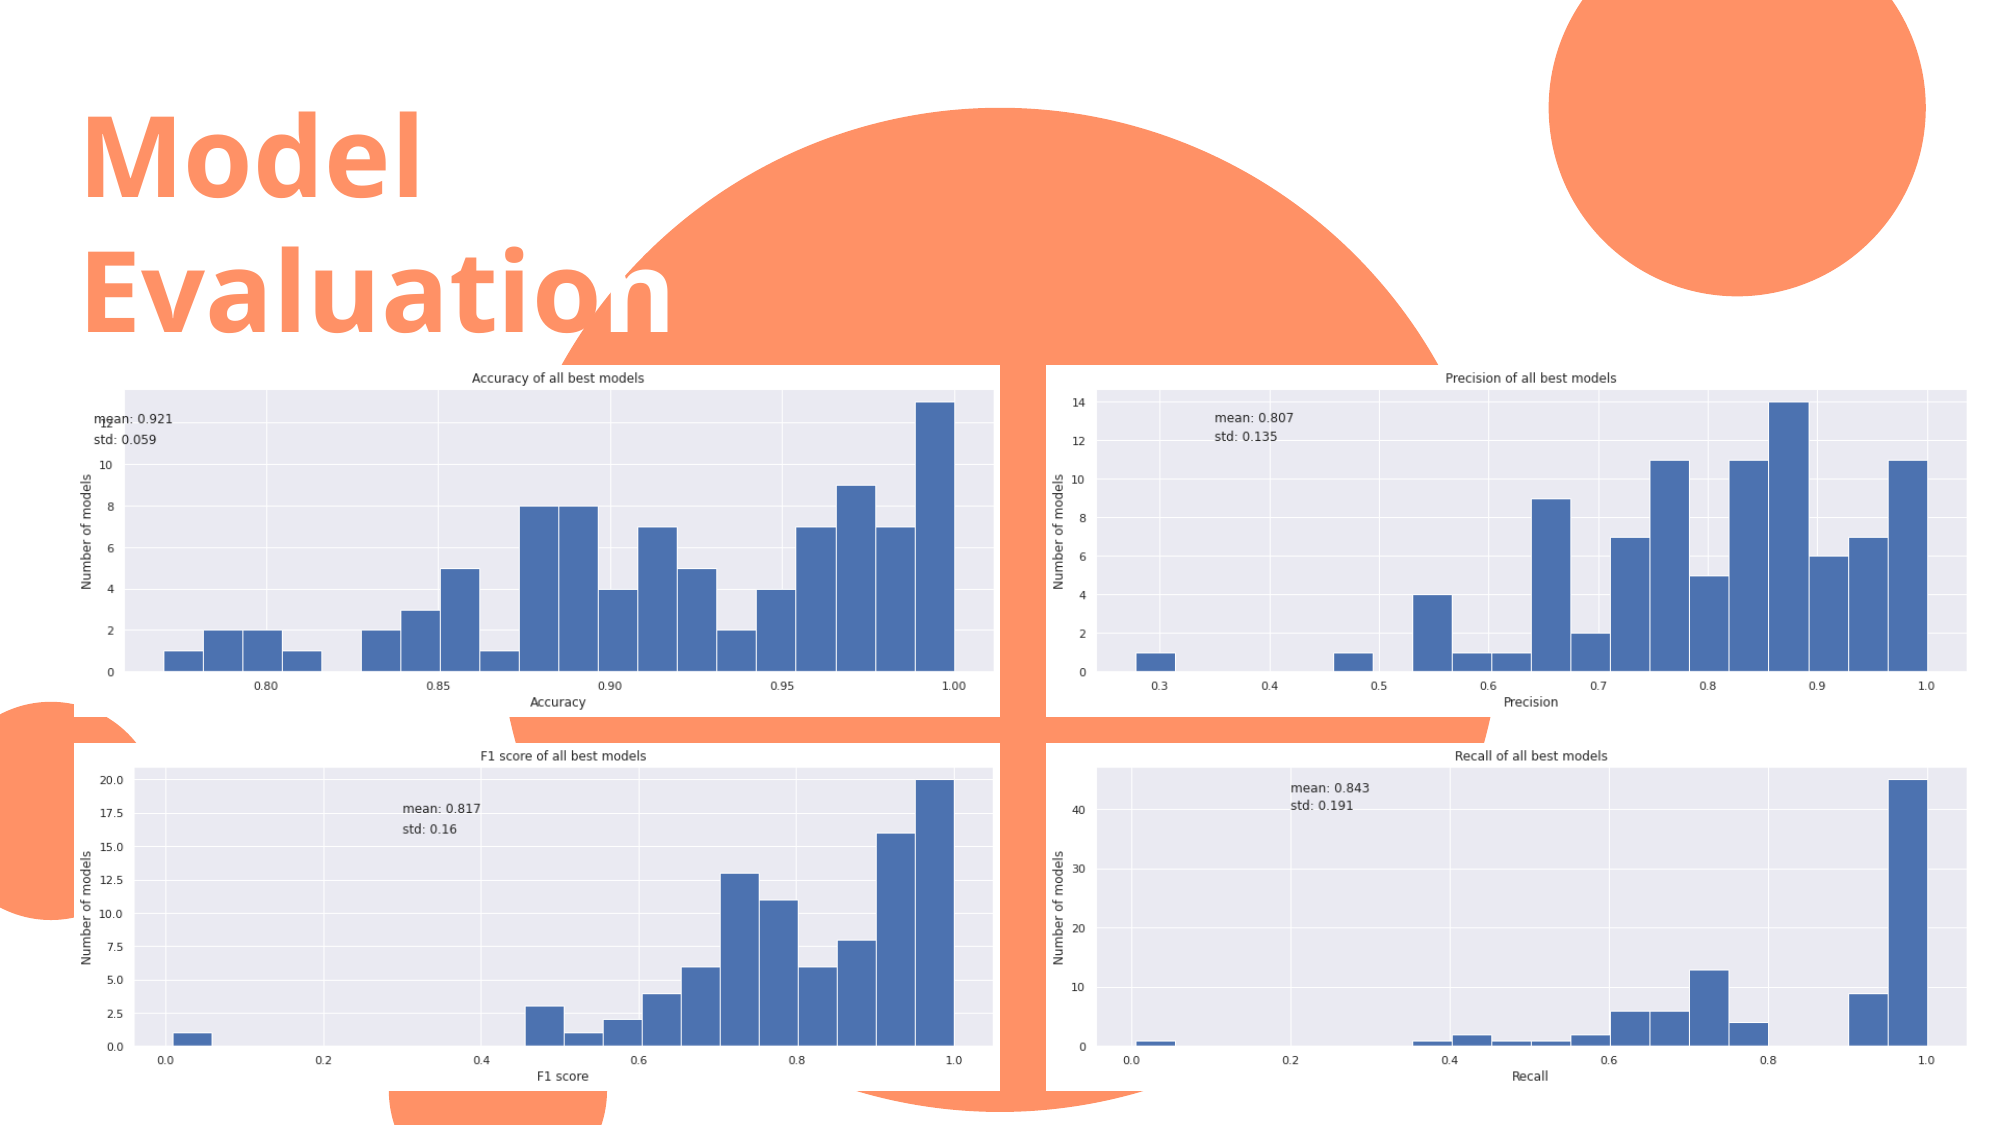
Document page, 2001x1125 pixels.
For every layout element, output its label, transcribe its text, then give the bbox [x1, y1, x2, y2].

text_box [1547, 0, 1927, 298]
text_box [0, 700, 138, 922]
picture [1046, 365, 1973, 717]
text_box [508, 106, 1492, 1113]
picture [74, 743, 1000, 1091]
picture [1046, 743, 1973, 1091]
text_box Model Evaluation [63, 77, 691, 363]
picture [74, 365, 1000, 717]
text_box [387, 1091, 609, 1125]
